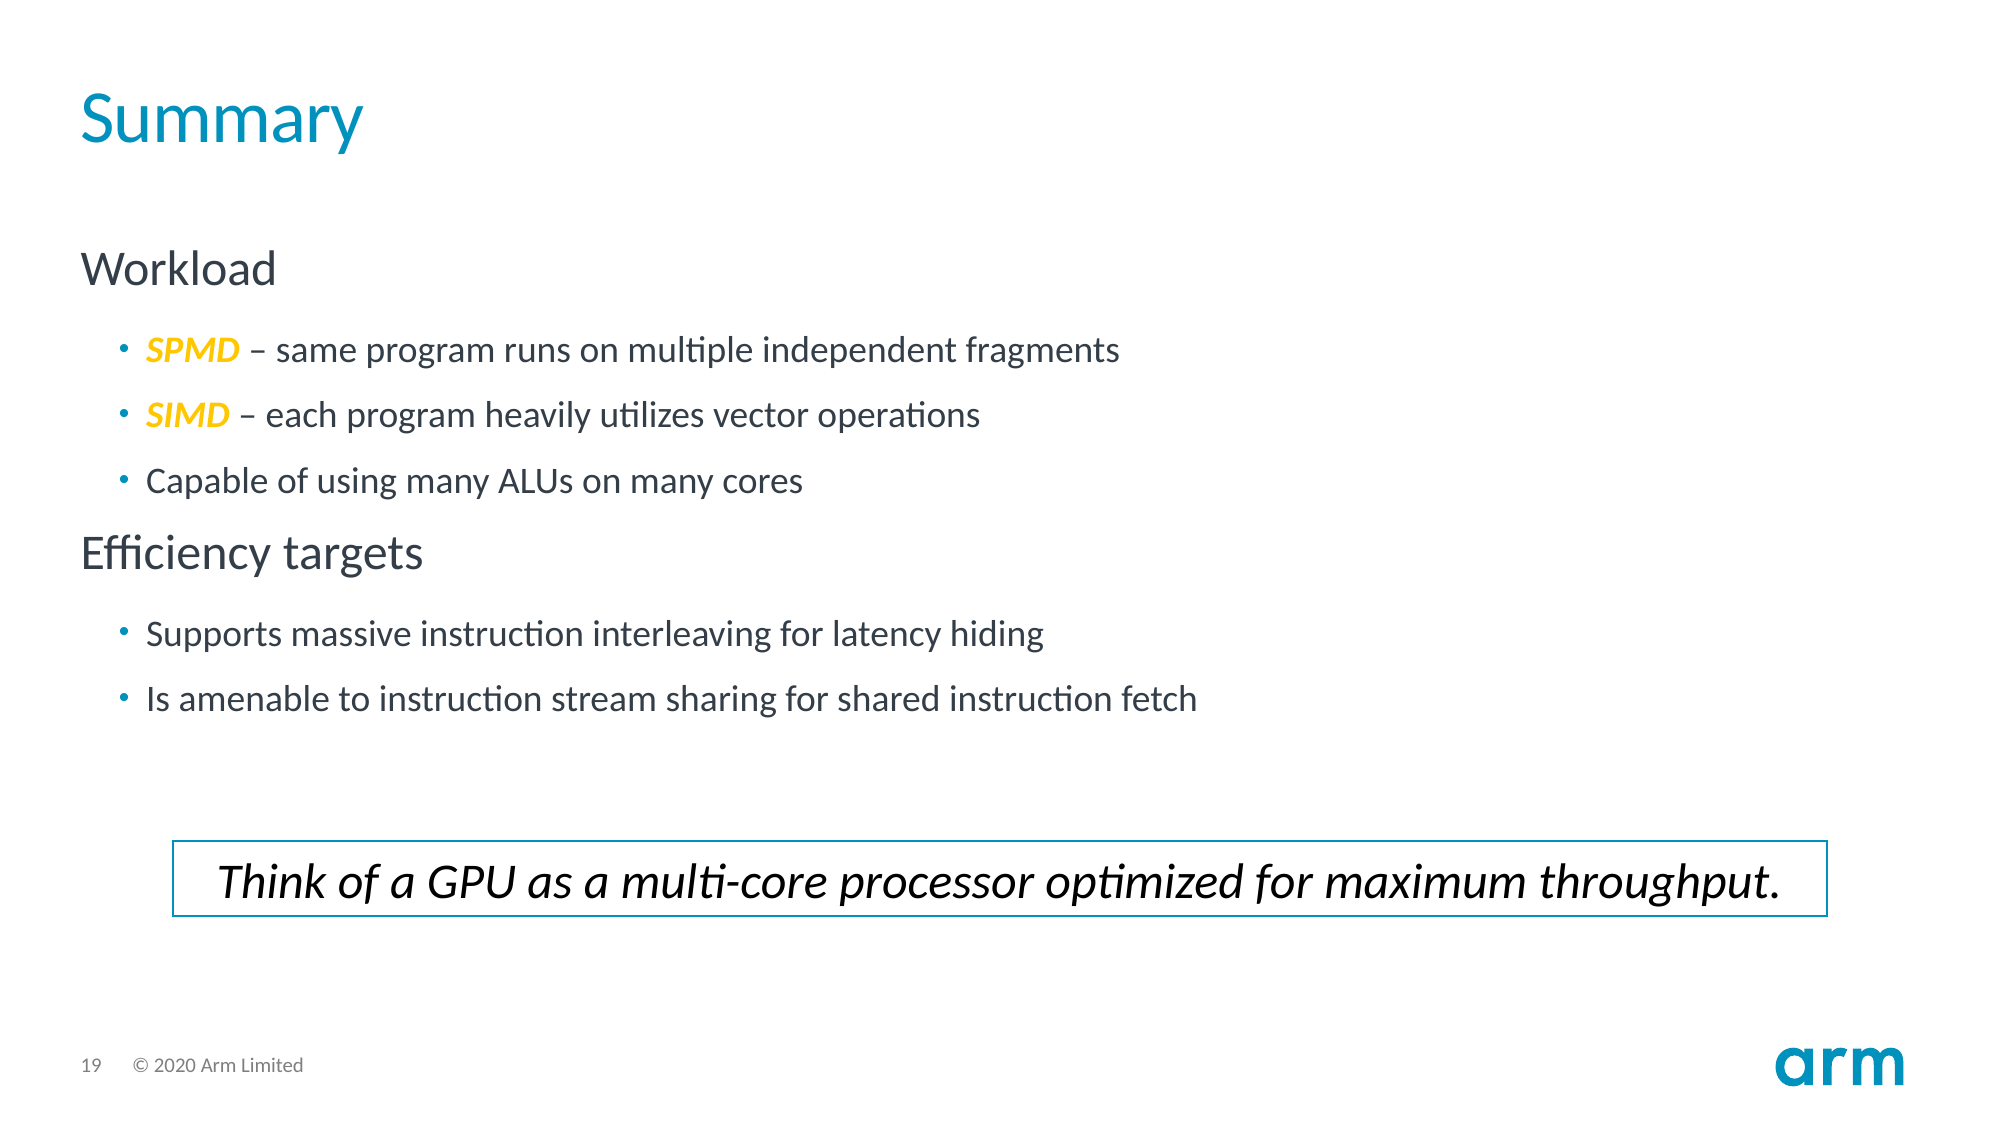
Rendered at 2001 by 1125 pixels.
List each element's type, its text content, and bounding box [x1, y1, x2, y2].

title Summary [80, 48, 1915, 158]
list Workload SPMD – same program runs on multiple independent fragments SIMD – each program heavily utilizes vector operations Capable of using many ALUs on many cores Efficiency targets Supports massive instruction interleaving for latency hiding Is amenable to instruction stream sharing for shared instruction fetch [80, 242, 1915, 913]
text_box Think of a GPU as a multi-core processor optimized for maximum throughput. [172, 840, 1828, 917]
